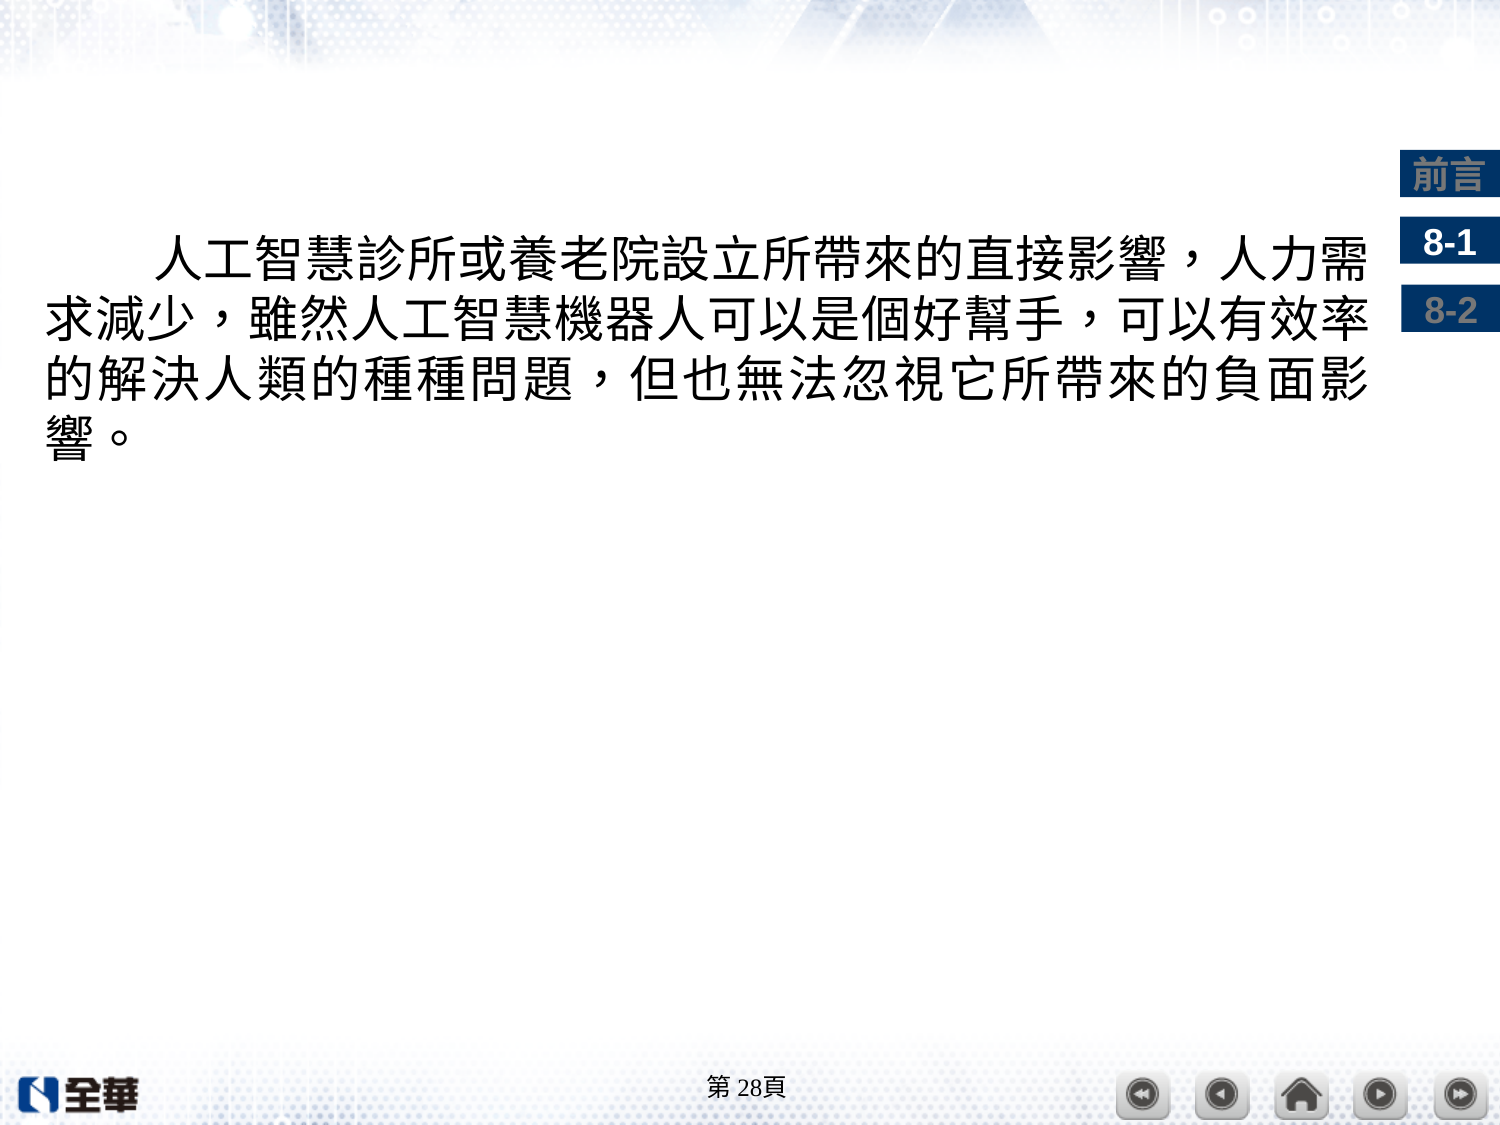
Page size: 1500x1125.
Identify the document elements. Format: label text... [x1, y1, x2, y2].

picture [0, 0, 1500, 1125]
list 人工智慧診所或養老院設立所帶來的直接影響，人力需求減少，雖然人工智慧機器人可以是個好幫手，可以有效率的解決人類的種種問題，但也無法忽視它所帶來的負面影響。 [29, 219, 1386, 1048]
